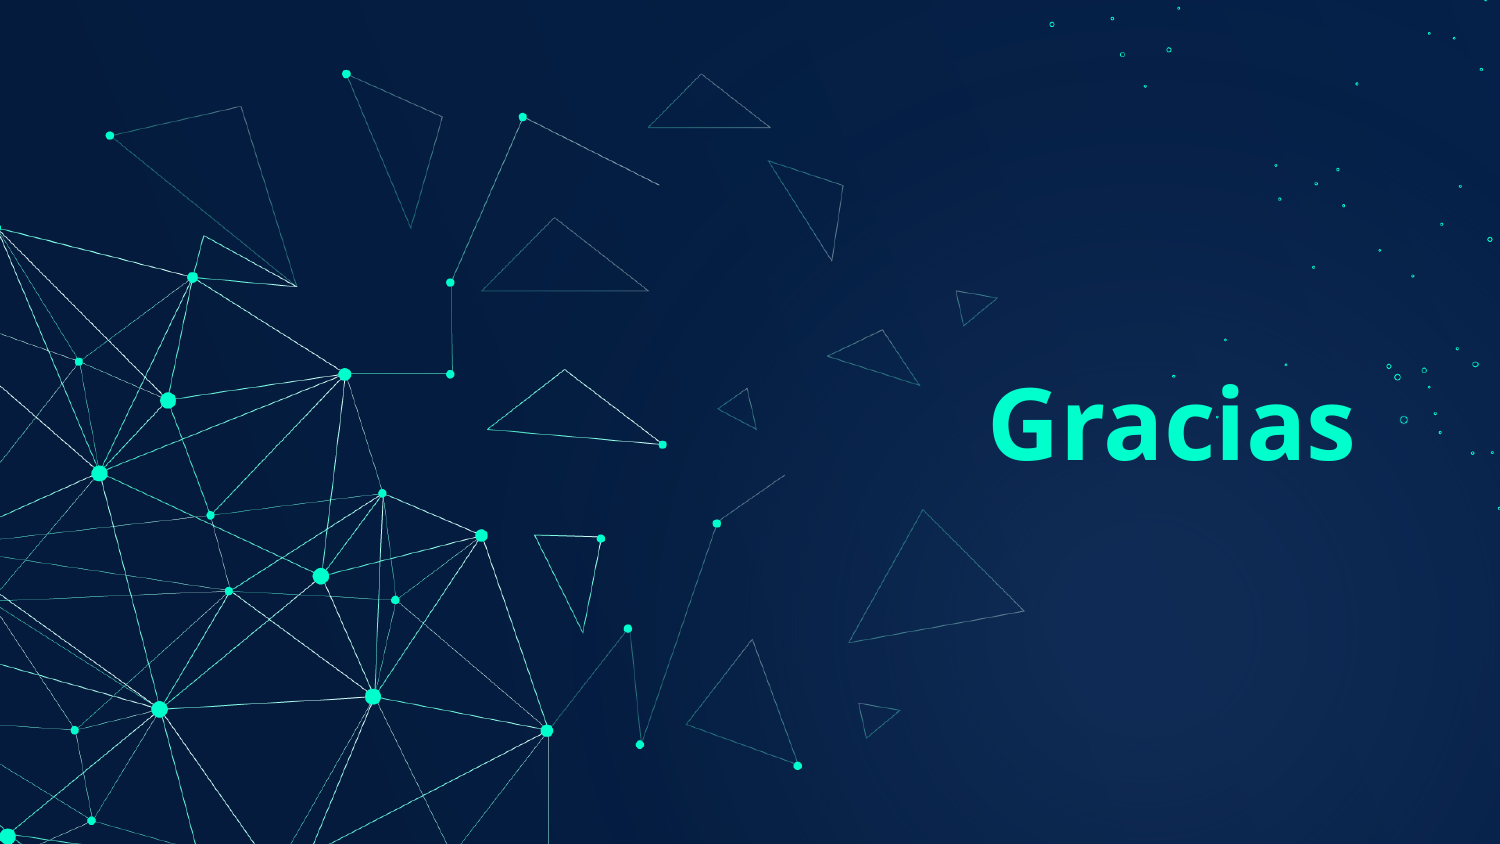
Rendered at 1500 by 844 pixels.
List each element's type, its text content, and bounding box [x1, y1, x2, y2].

title Gracias [896, 364, 1372, 496]
picture [0, 0, 1500, 844]
